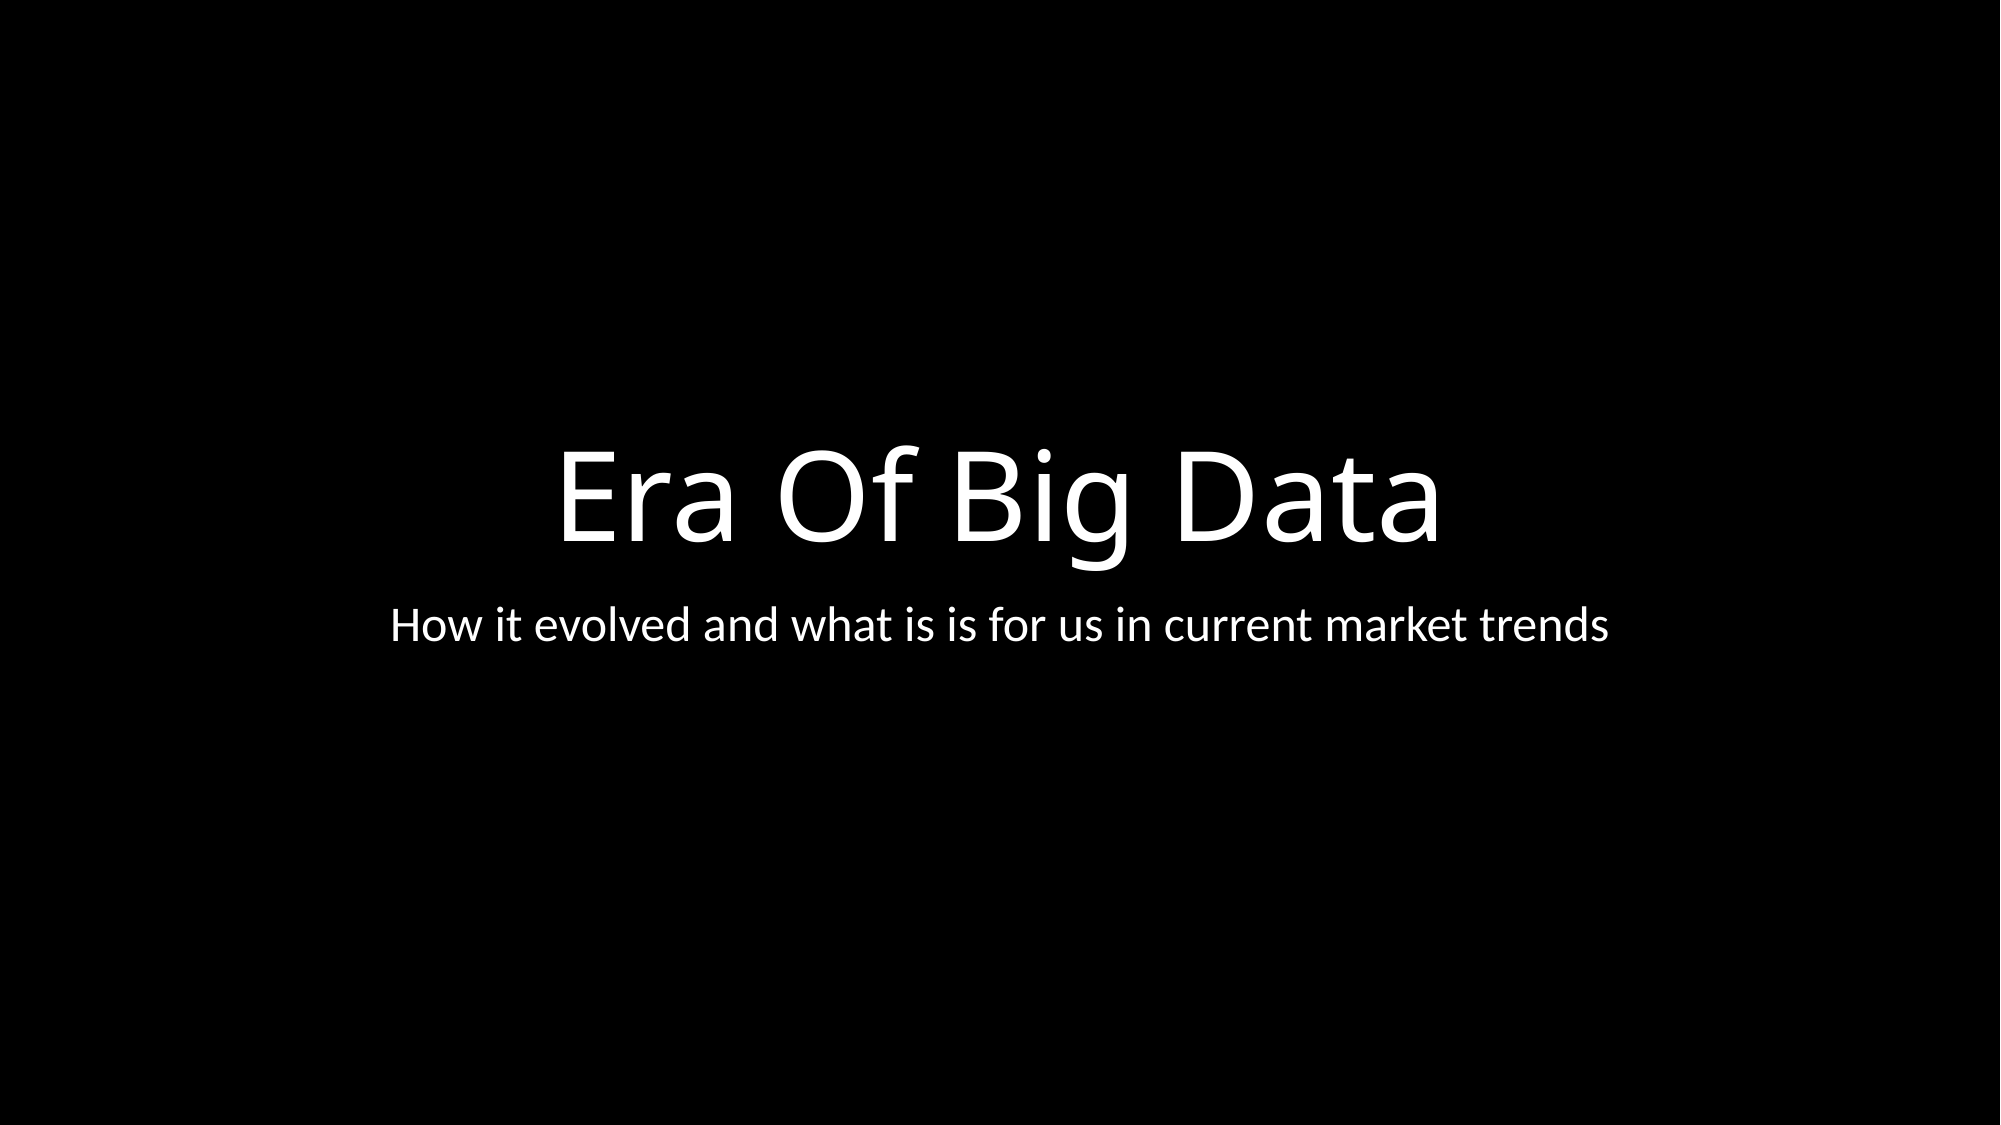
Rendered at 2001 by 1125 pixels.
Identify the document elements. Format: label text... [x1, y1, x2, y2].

title Era Of Big Data [249, 184, 1750, 576]
subtitle How it evolved and what is is for us in current market trends [249, 590, 1750, 863]
